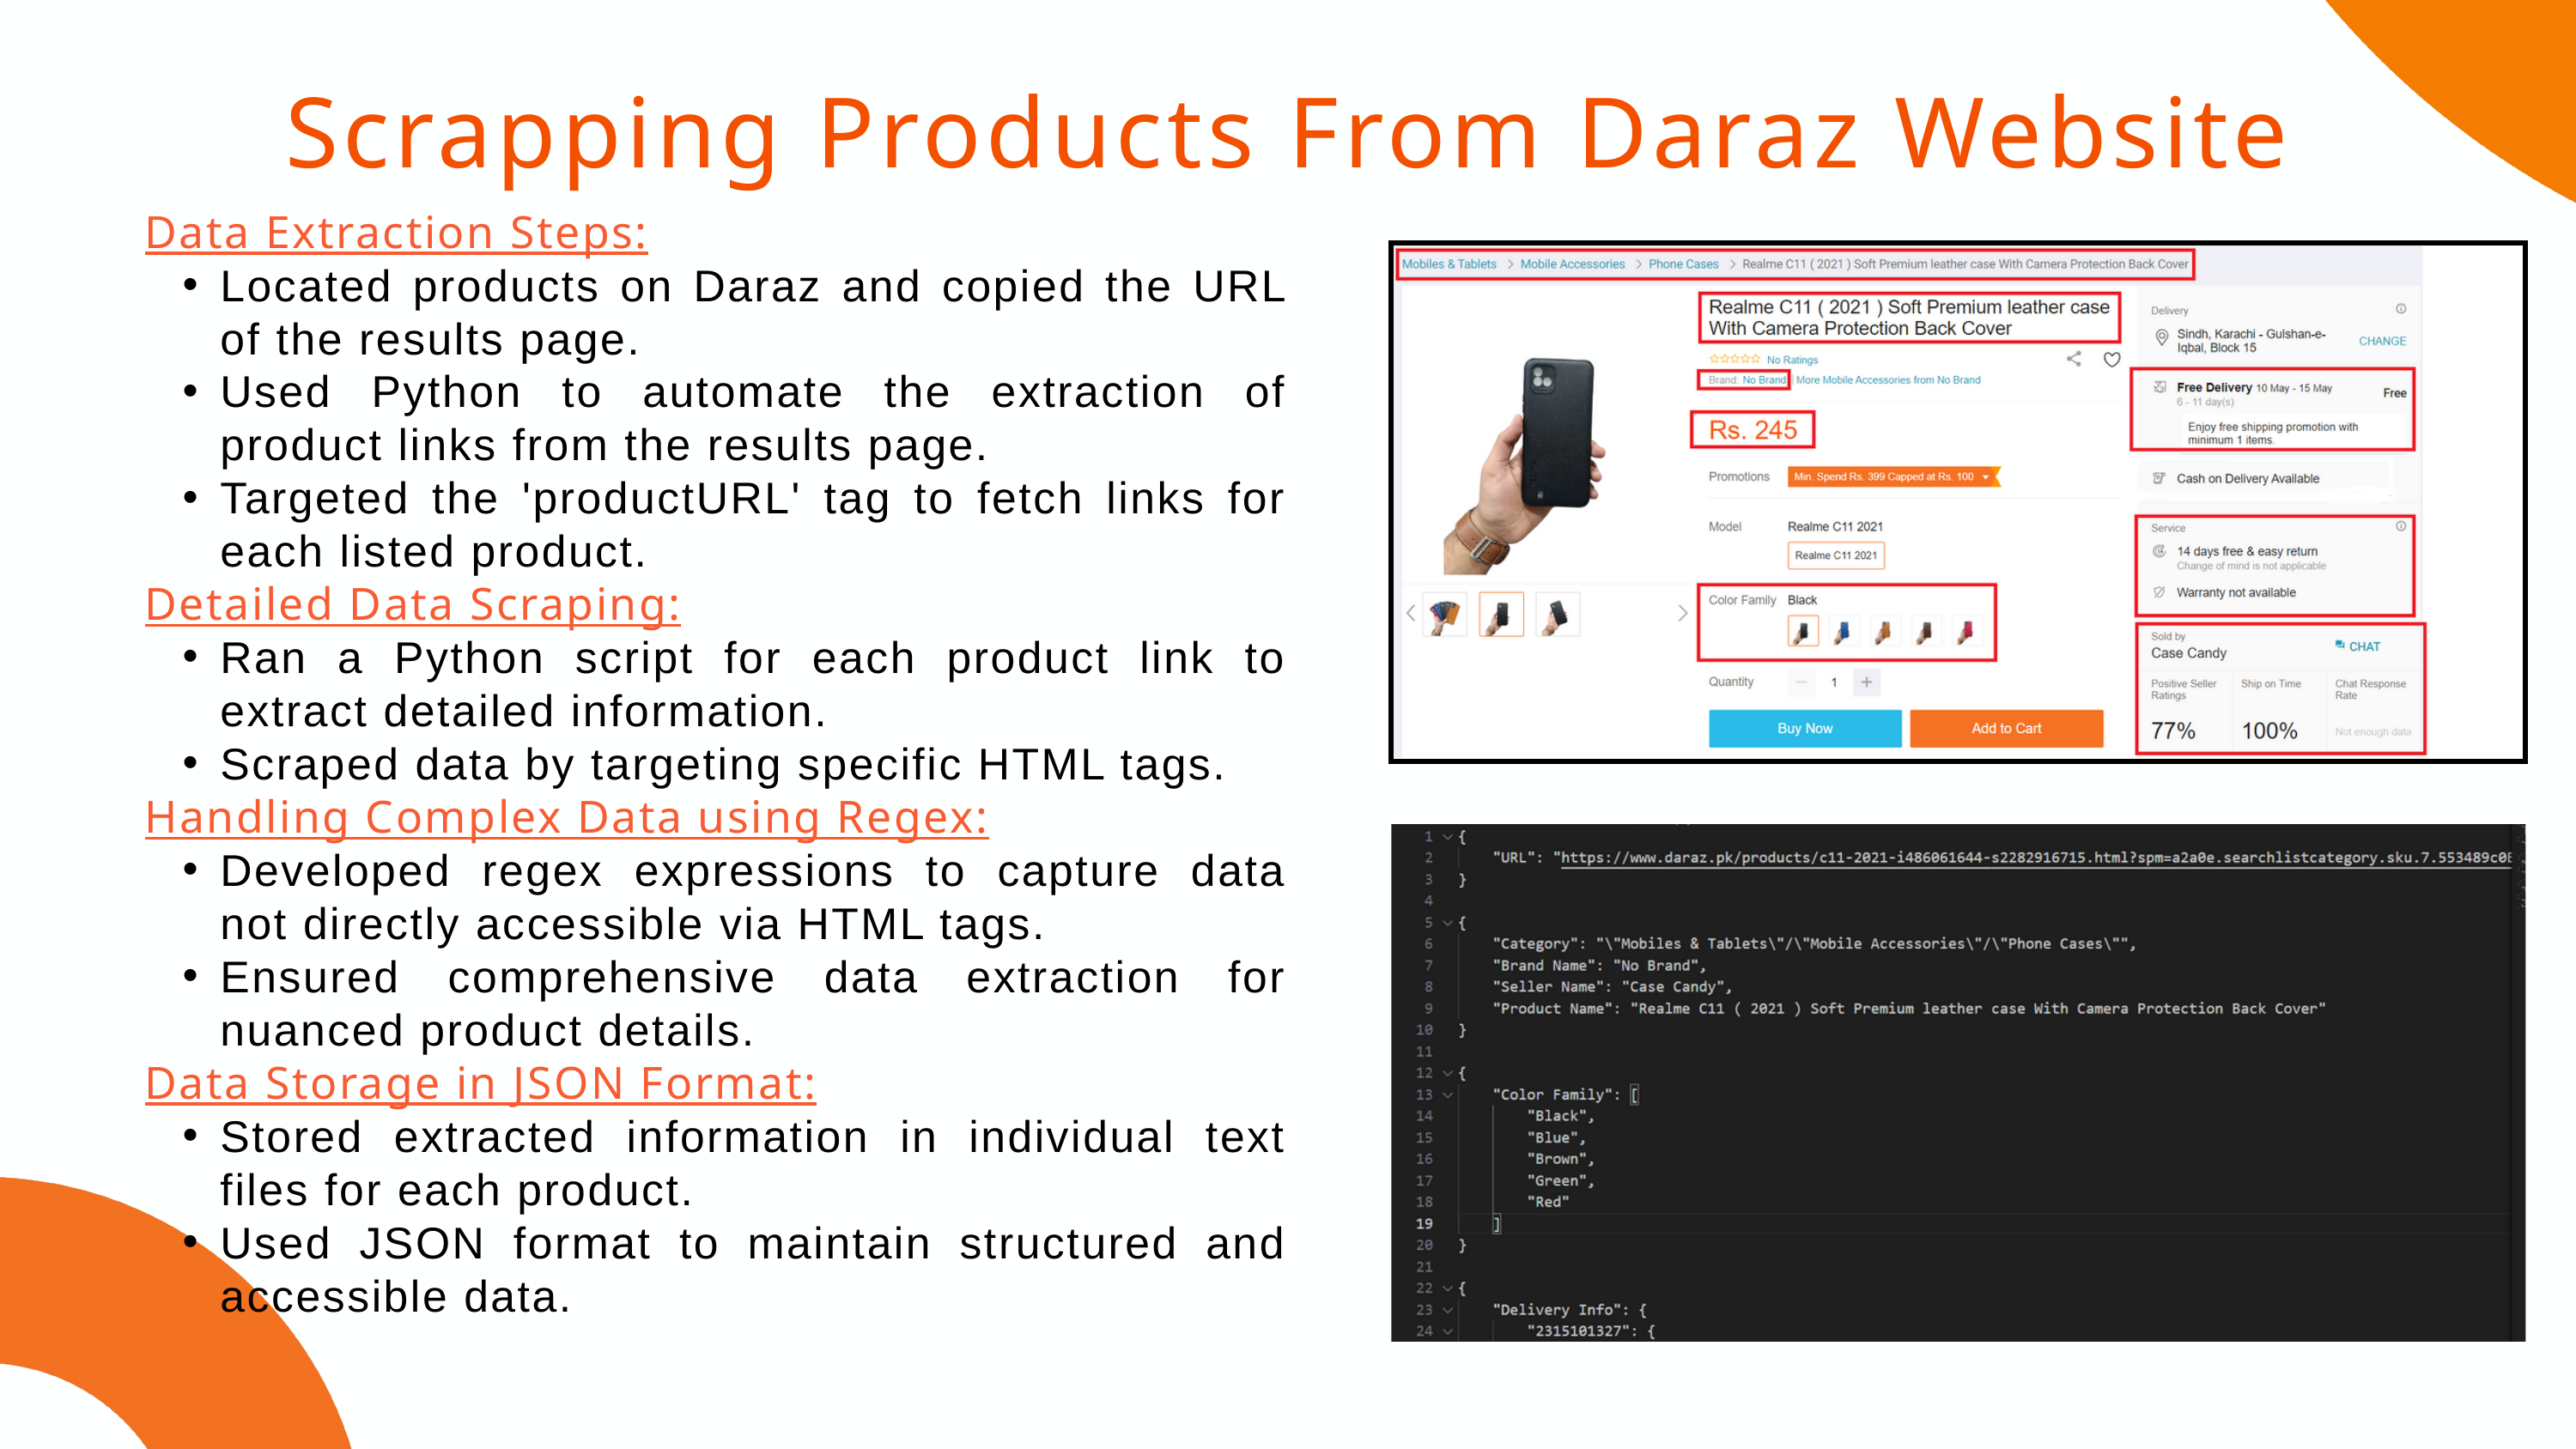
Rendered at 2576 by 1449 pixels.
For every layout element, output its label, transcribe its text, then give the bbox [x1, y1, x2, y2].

text_box Scrapping Products From Daraz Website [144, 52, 2432, 187]
text_box [1391, 243, 2526, 761]
text_box Data Extraction Steps: Located products on Daraz and copied the URL of the results page. Used Python to automate the extraction of product links from the results page. Targeted the 'productURL' tag to fetch links for each listed product. Detailed Data Scraping: Ran a Python script for each product link to extract detailed information. Scraped data by targeting specific HTML tags. Handling Complex Data using Regex: Developed regex expressions to capture data not directly accessible via HTML tags. Ensured comprehensive data extraction for nuanced product details. Data Storage in JSON Format: Stored extracted information in individual text files for each product. Used JSON format to maintain structured and accessible data. [144, 203, 1289, 1321]
text_box [2135, 0, 2576, 297]
text_box [0, 1177, 368, 1449]
text_box [1391, 824, 2526, 1342]
